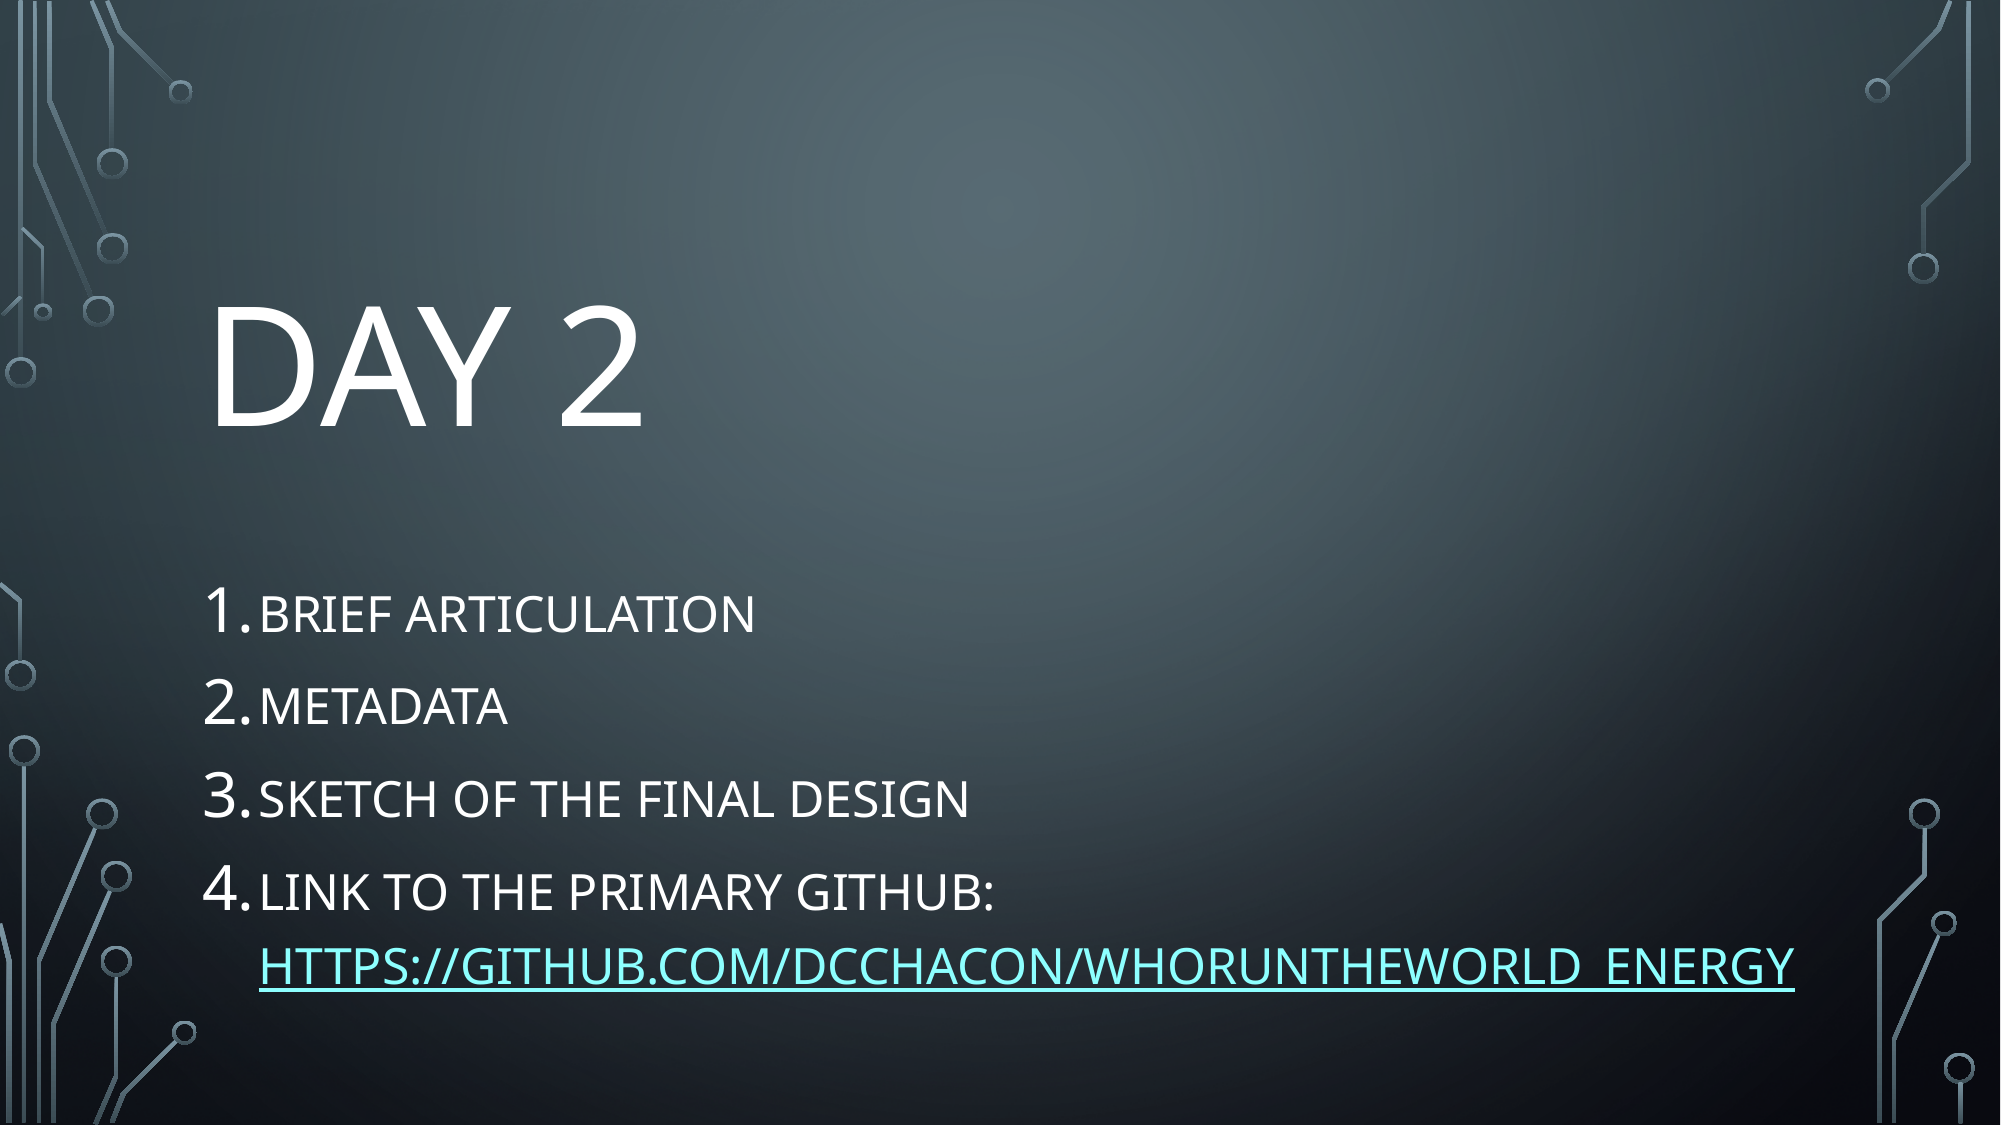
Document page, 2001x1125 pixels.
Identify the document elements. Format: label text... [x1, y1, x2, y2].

list Brief articulation Metadata Sketch of the final design Link to the Primary GitHub: https://github.com/dcchacon/WhoRunTheWorld_Energy [187, 562, 1813, 788]
title Day 2 [187, 232, 1813, 476]
